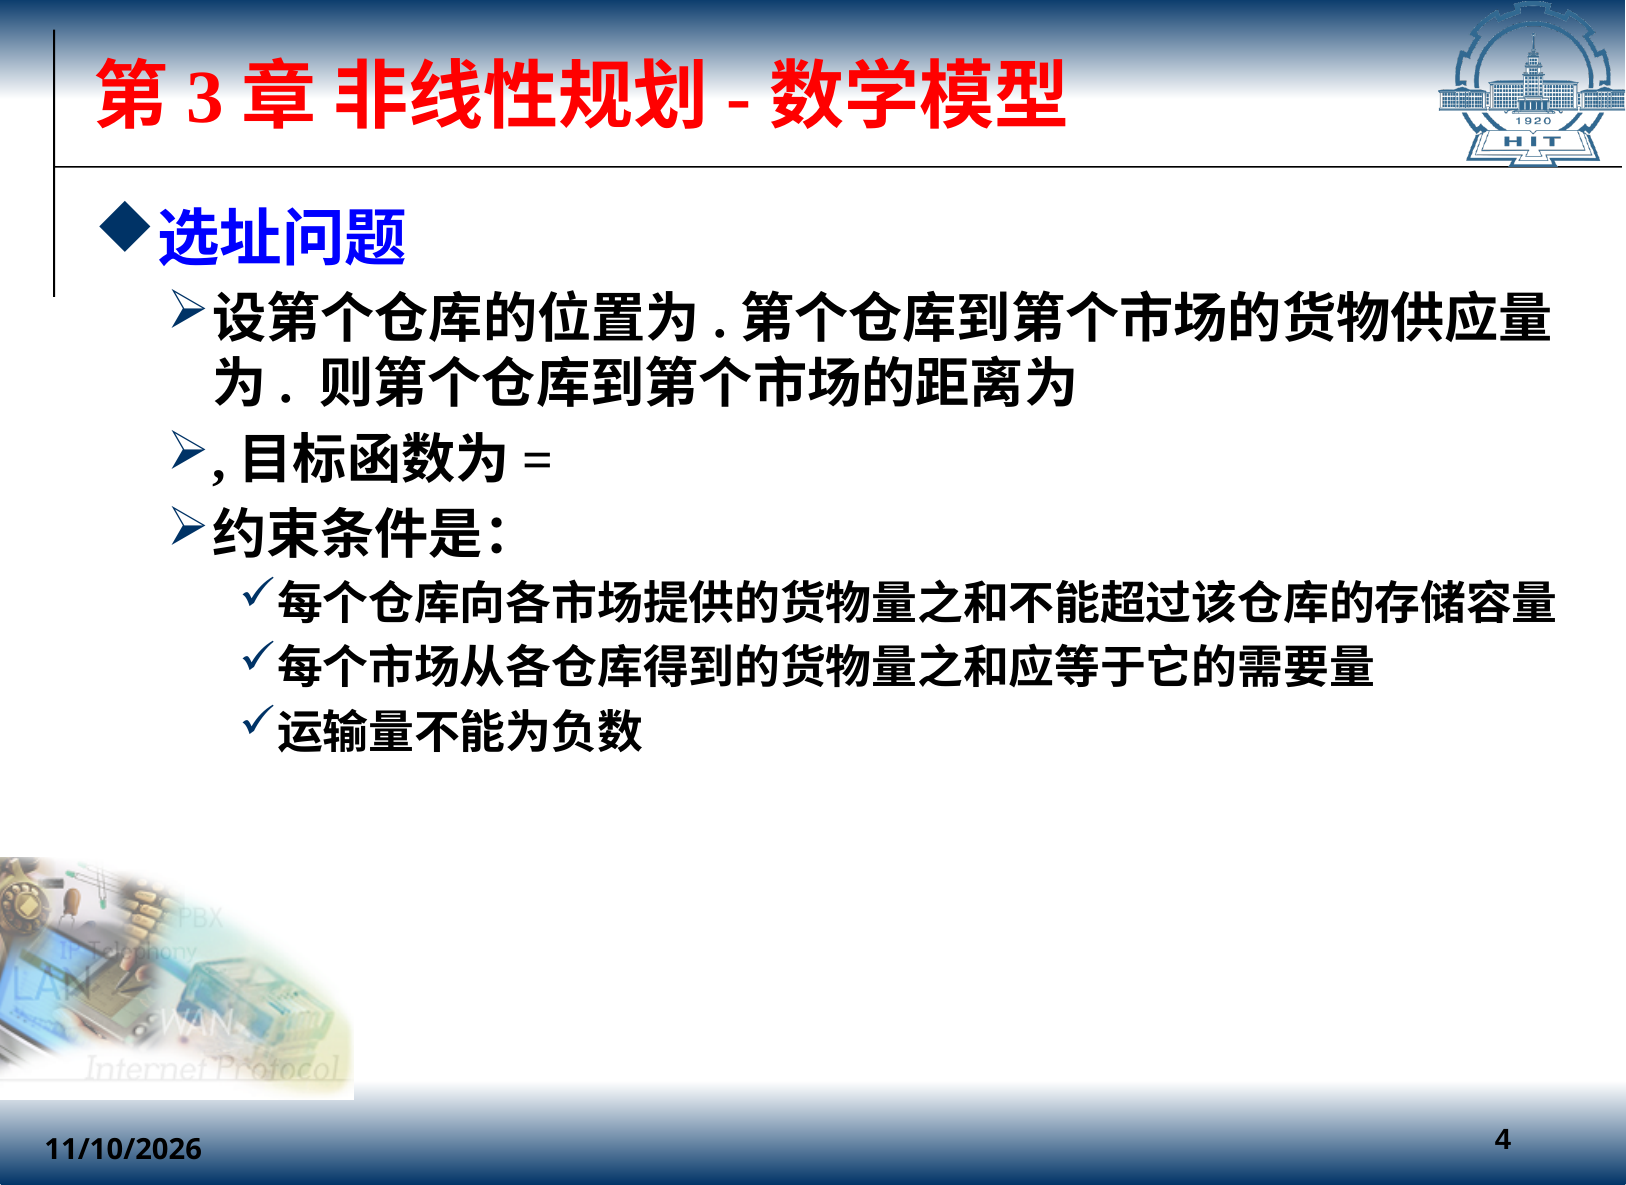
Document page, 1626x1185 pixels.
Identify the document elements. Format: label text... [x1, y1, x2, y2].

picture [1438, 1, 1626, 167]
picture [0, 857, 354, 1100]
title 第3章 非线性规划-数学模型 [78, 29, 1498, 155]
